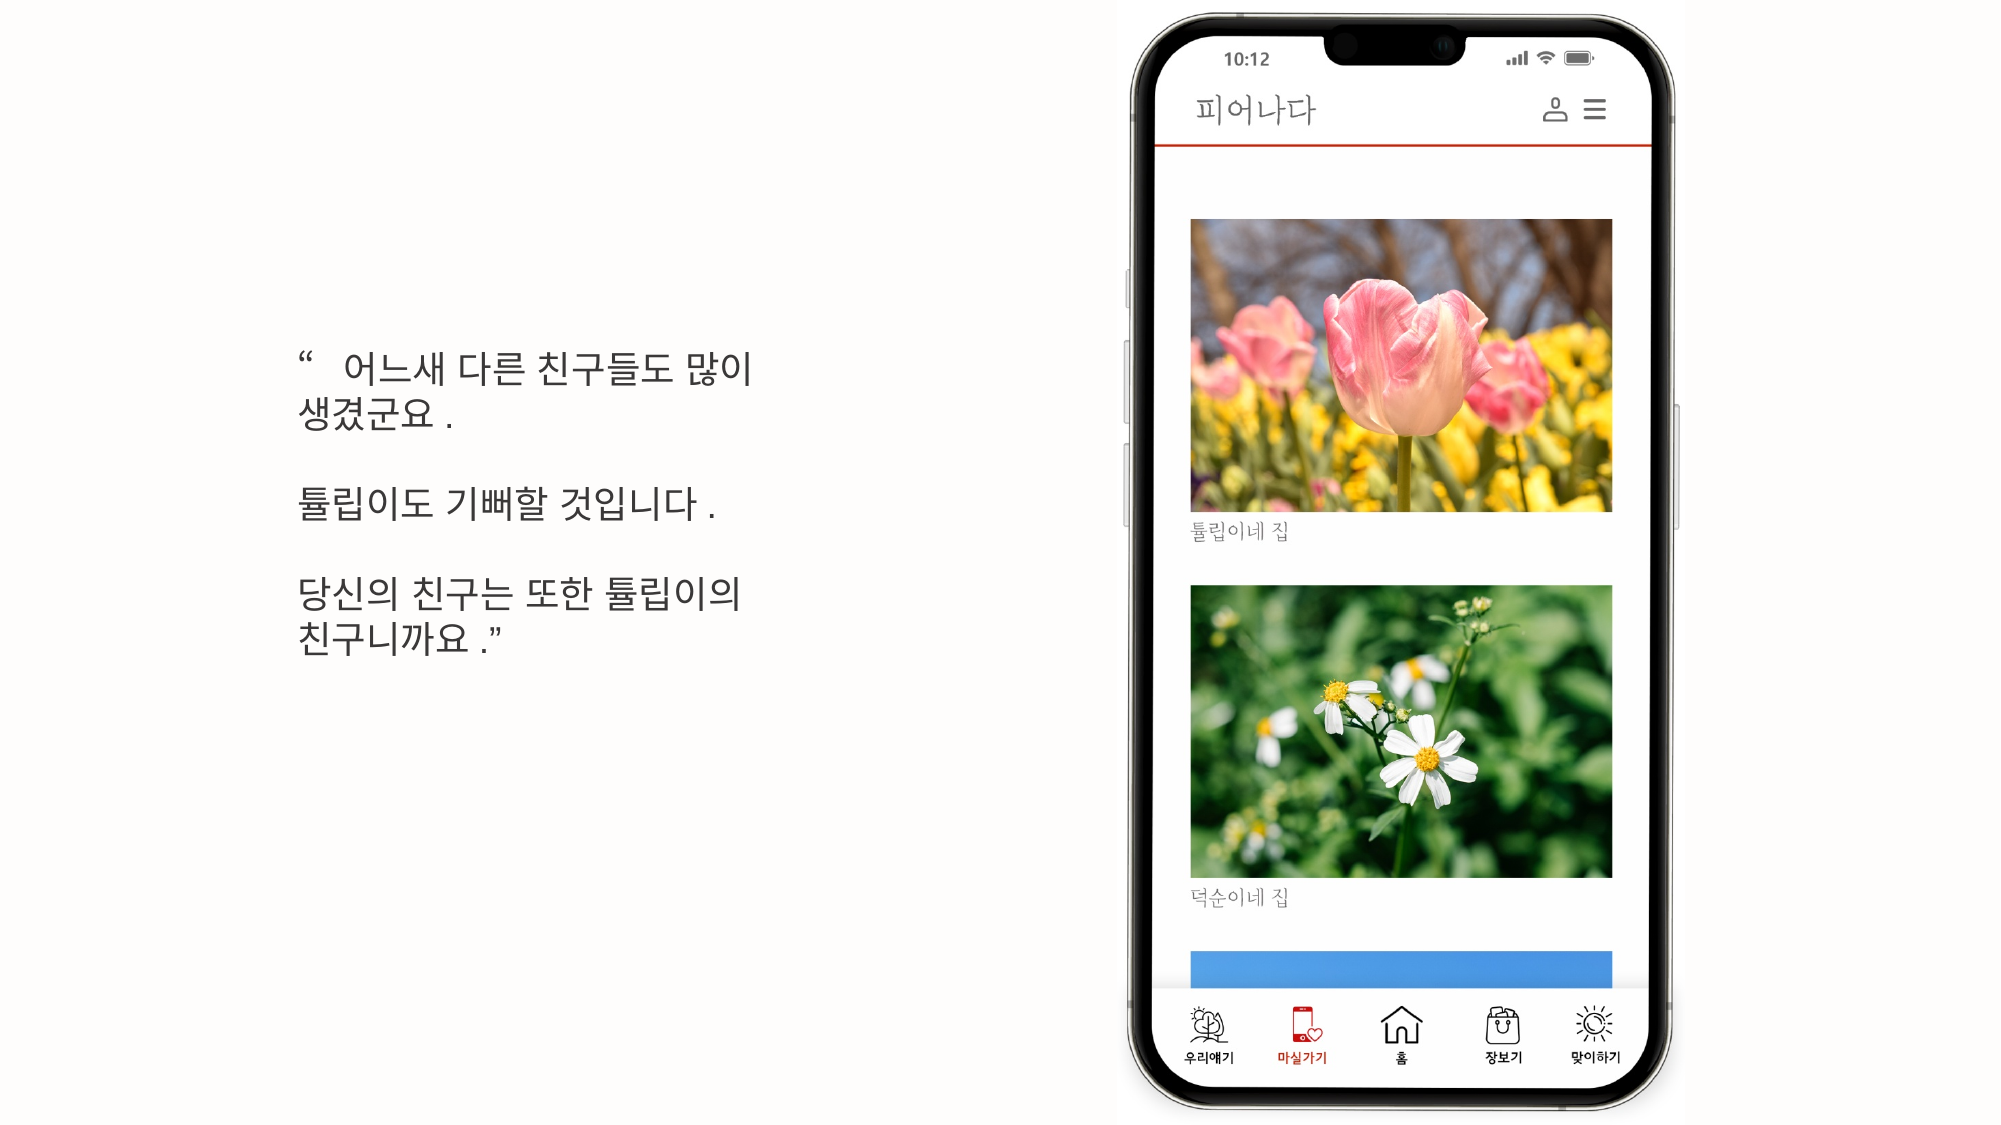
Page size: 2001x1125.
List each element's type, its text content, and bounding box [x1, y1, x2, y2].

picture [1117, 0, 1685, 1125]
text_box “어느새 다른 친구들도 많이 생겼군요. 튤립이도 기뻐할 것입니다. 당신의 친구는 또한 튤립이의 친구니까요.” [282, 339, 854, 669]
